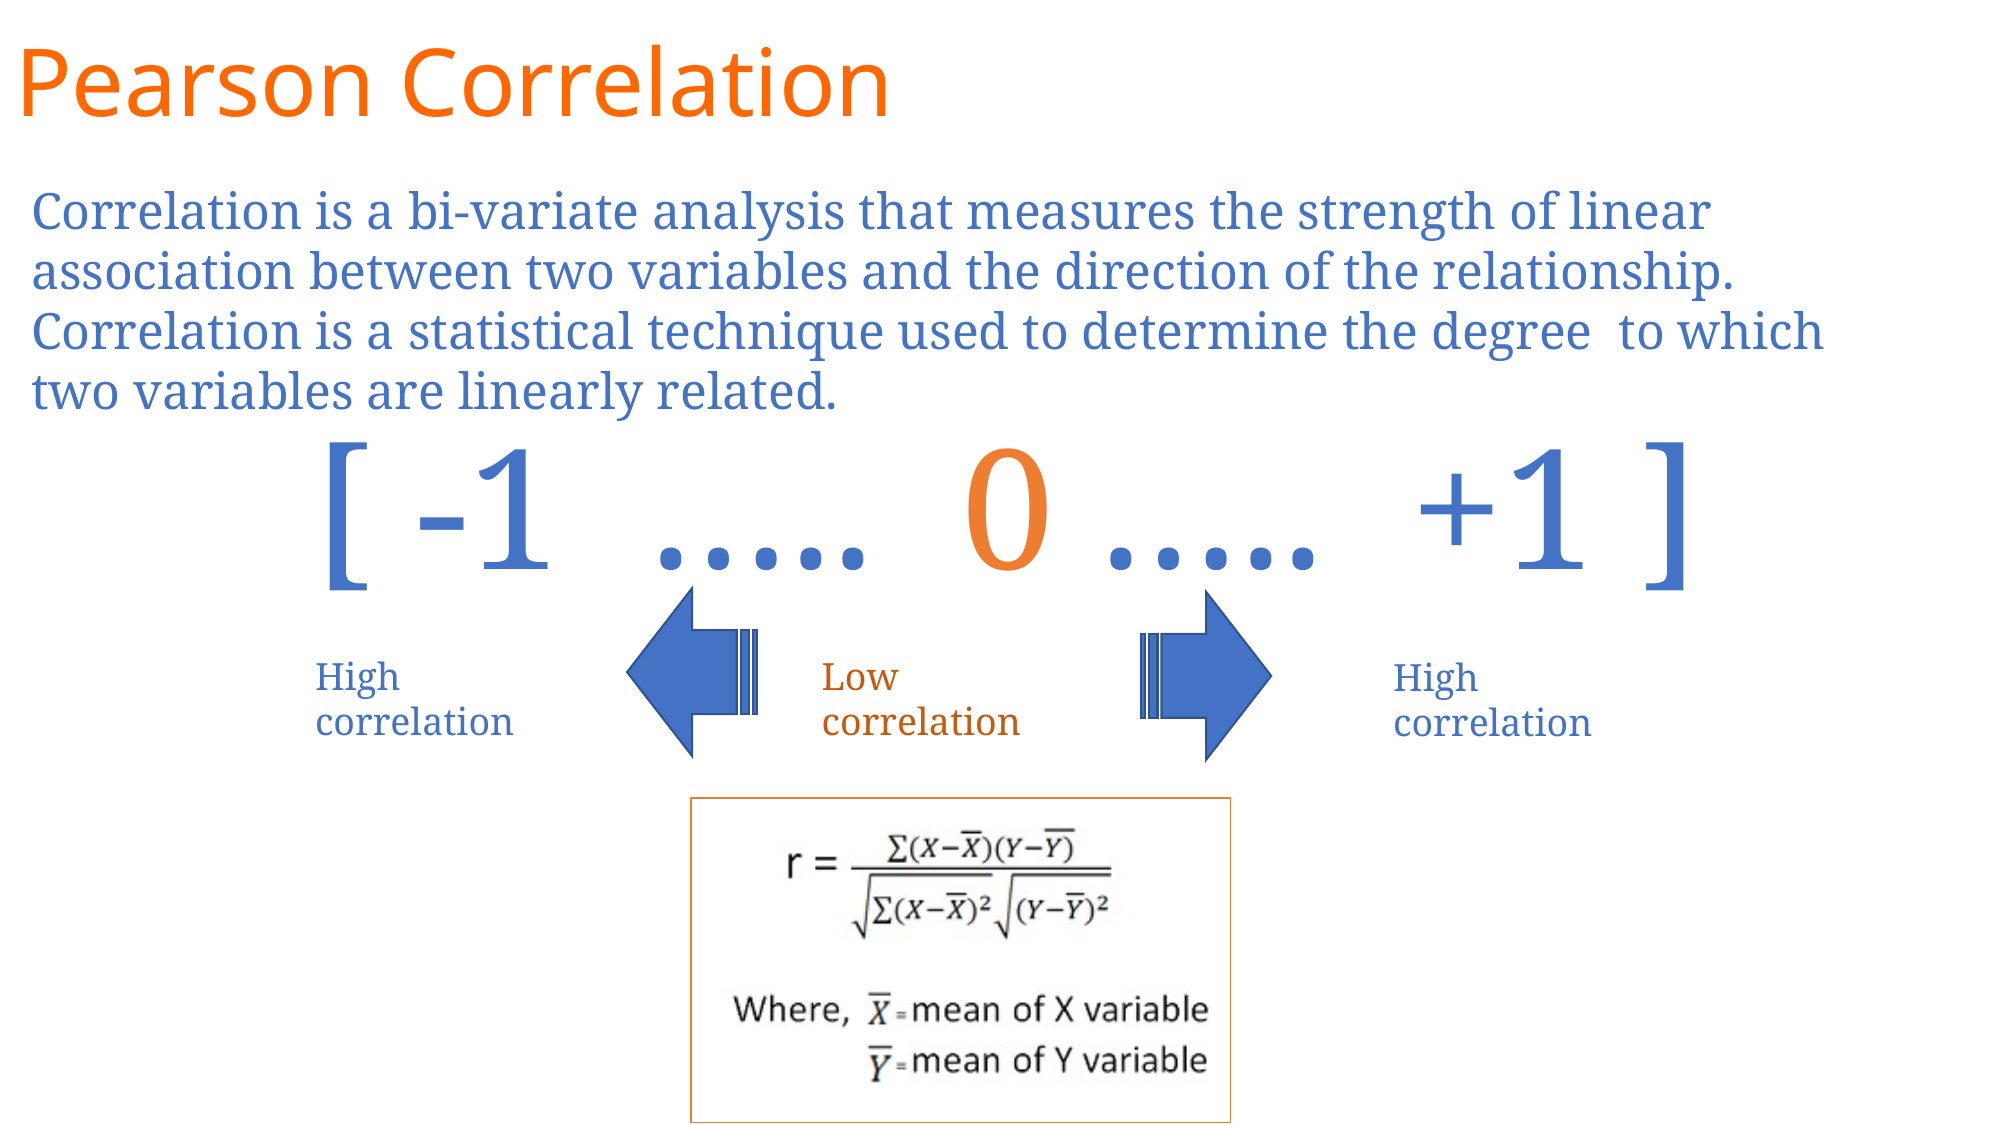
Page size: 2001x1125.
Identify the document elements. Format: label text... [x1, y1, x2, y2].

text_box High correlation [300, 645, 578, 751]
text_box [1141, 633, 1146, 718]
text_box [ -1 ….. 0 ….. +1 ] [212, 395, 1762, 611]
text_box [1149, 633, 1158, 718]
text_box [1161, 591, 1272, 760]
text_box [627, 588, 737, 757]
text_box [740, 630, 749, 715]
text_box High correlation [1378, 645, 1656, 751]
text_box [753, 630, 758, 715]
text_box Correlation is a bi-variate analysis that measures the strength of linear association between two variables and the direction of the relationship. Correlation is a statistical technique used to determine the degree to which two variables are linearly related. [15, 172, 1908, 428]
picture [691, 798, 1230, 1122]
title Pearson Correlation [0, 0, 938, 173]
text_box Low correlation [806, 645, 1077, 751]
